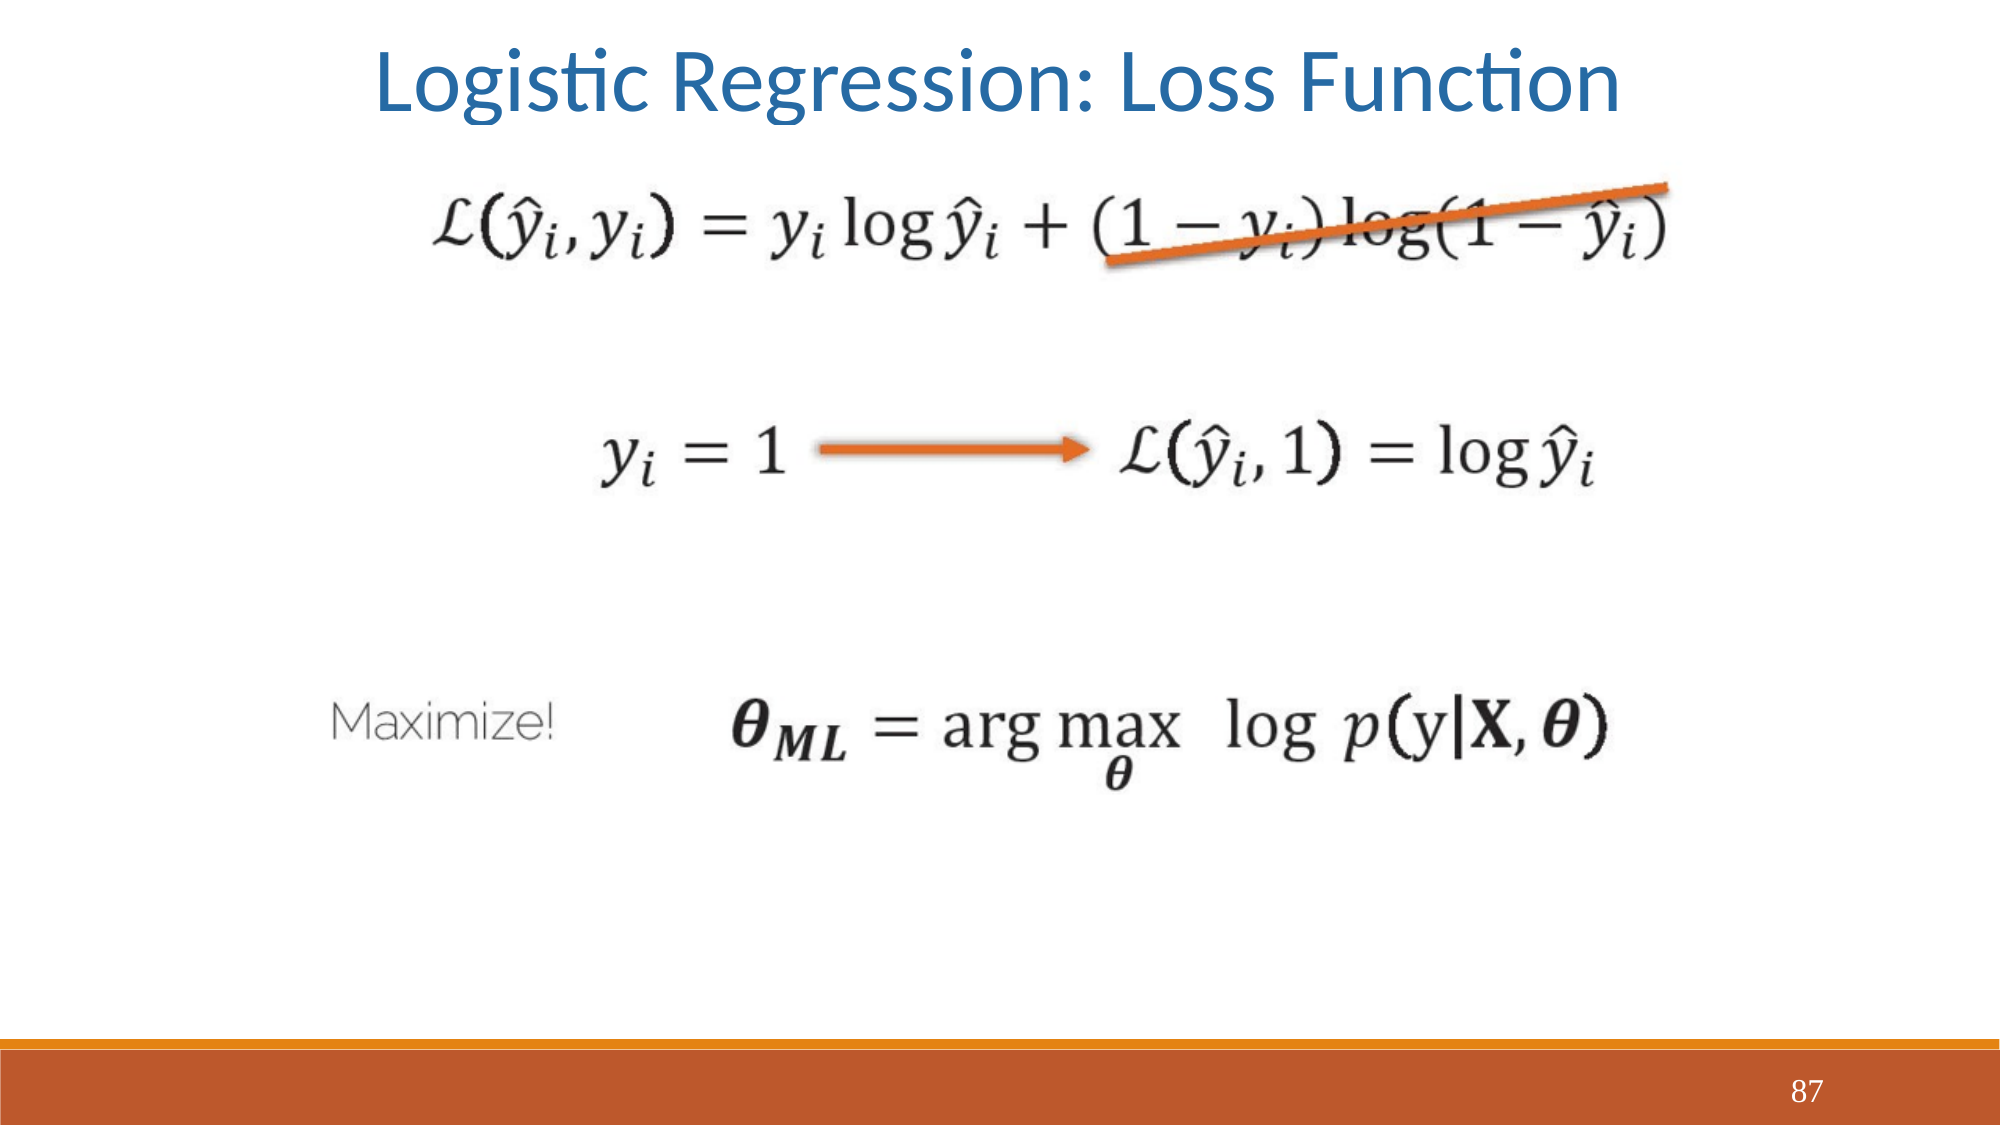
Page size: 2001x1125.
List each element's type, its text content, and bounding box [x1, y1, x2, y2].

text_box Logistic Regression: Loss Function [137, 24, 1863, 125]
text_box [177, 125, 1863, 1000]
slide_number 87 [1624, 1059, 1840, 1120]
picture [286, 622, 1714, 824]
